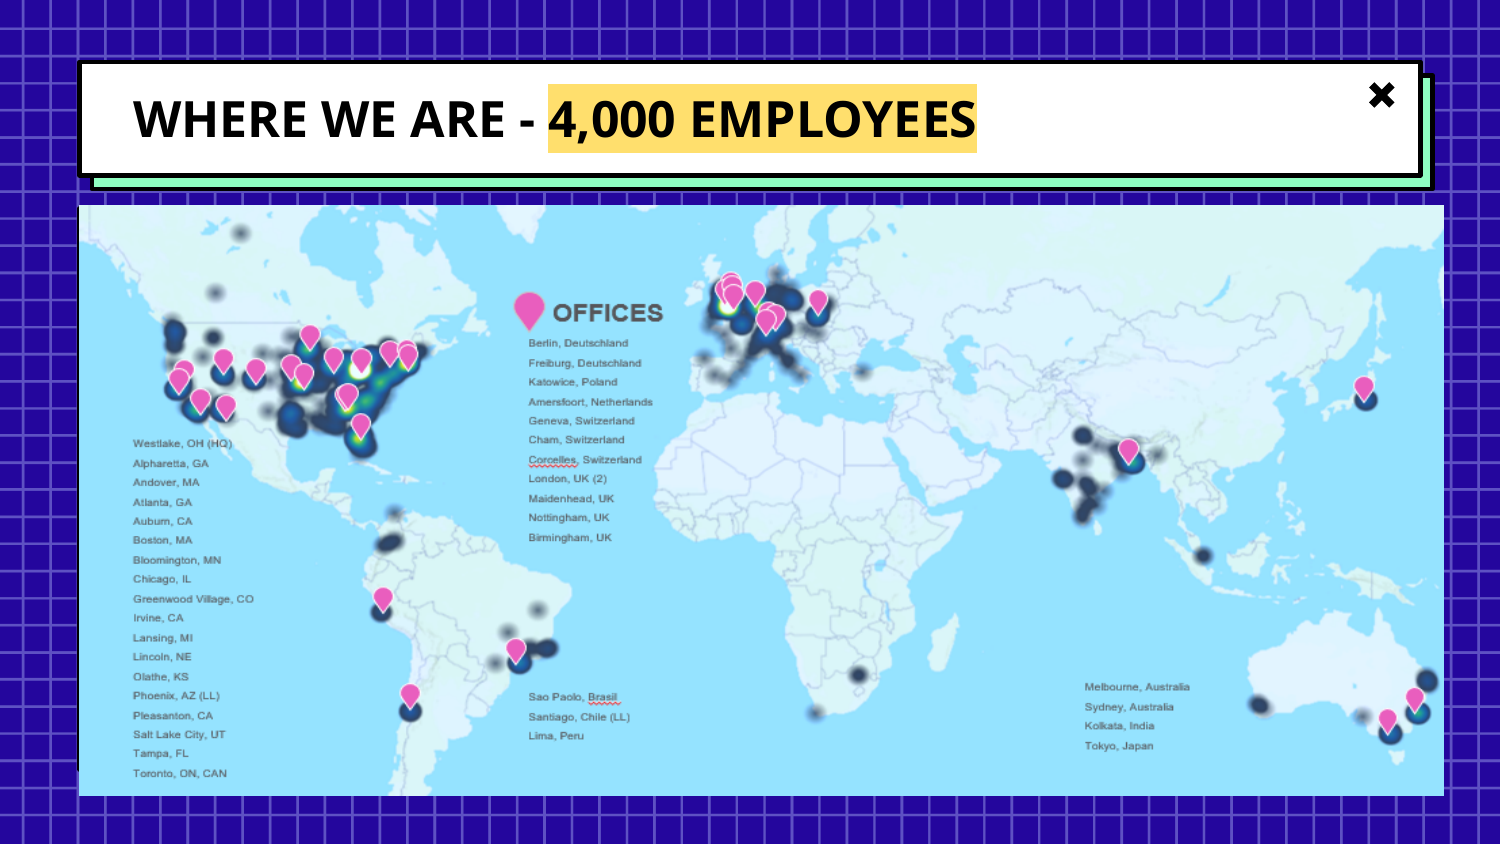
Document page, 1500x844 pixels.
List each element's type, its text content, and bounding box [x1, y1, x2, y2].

title WHERE WE ARE - 4,000 EMPLOYEES [118, 72, 1382, 167]
picture [0, 0, 1500, 844]
